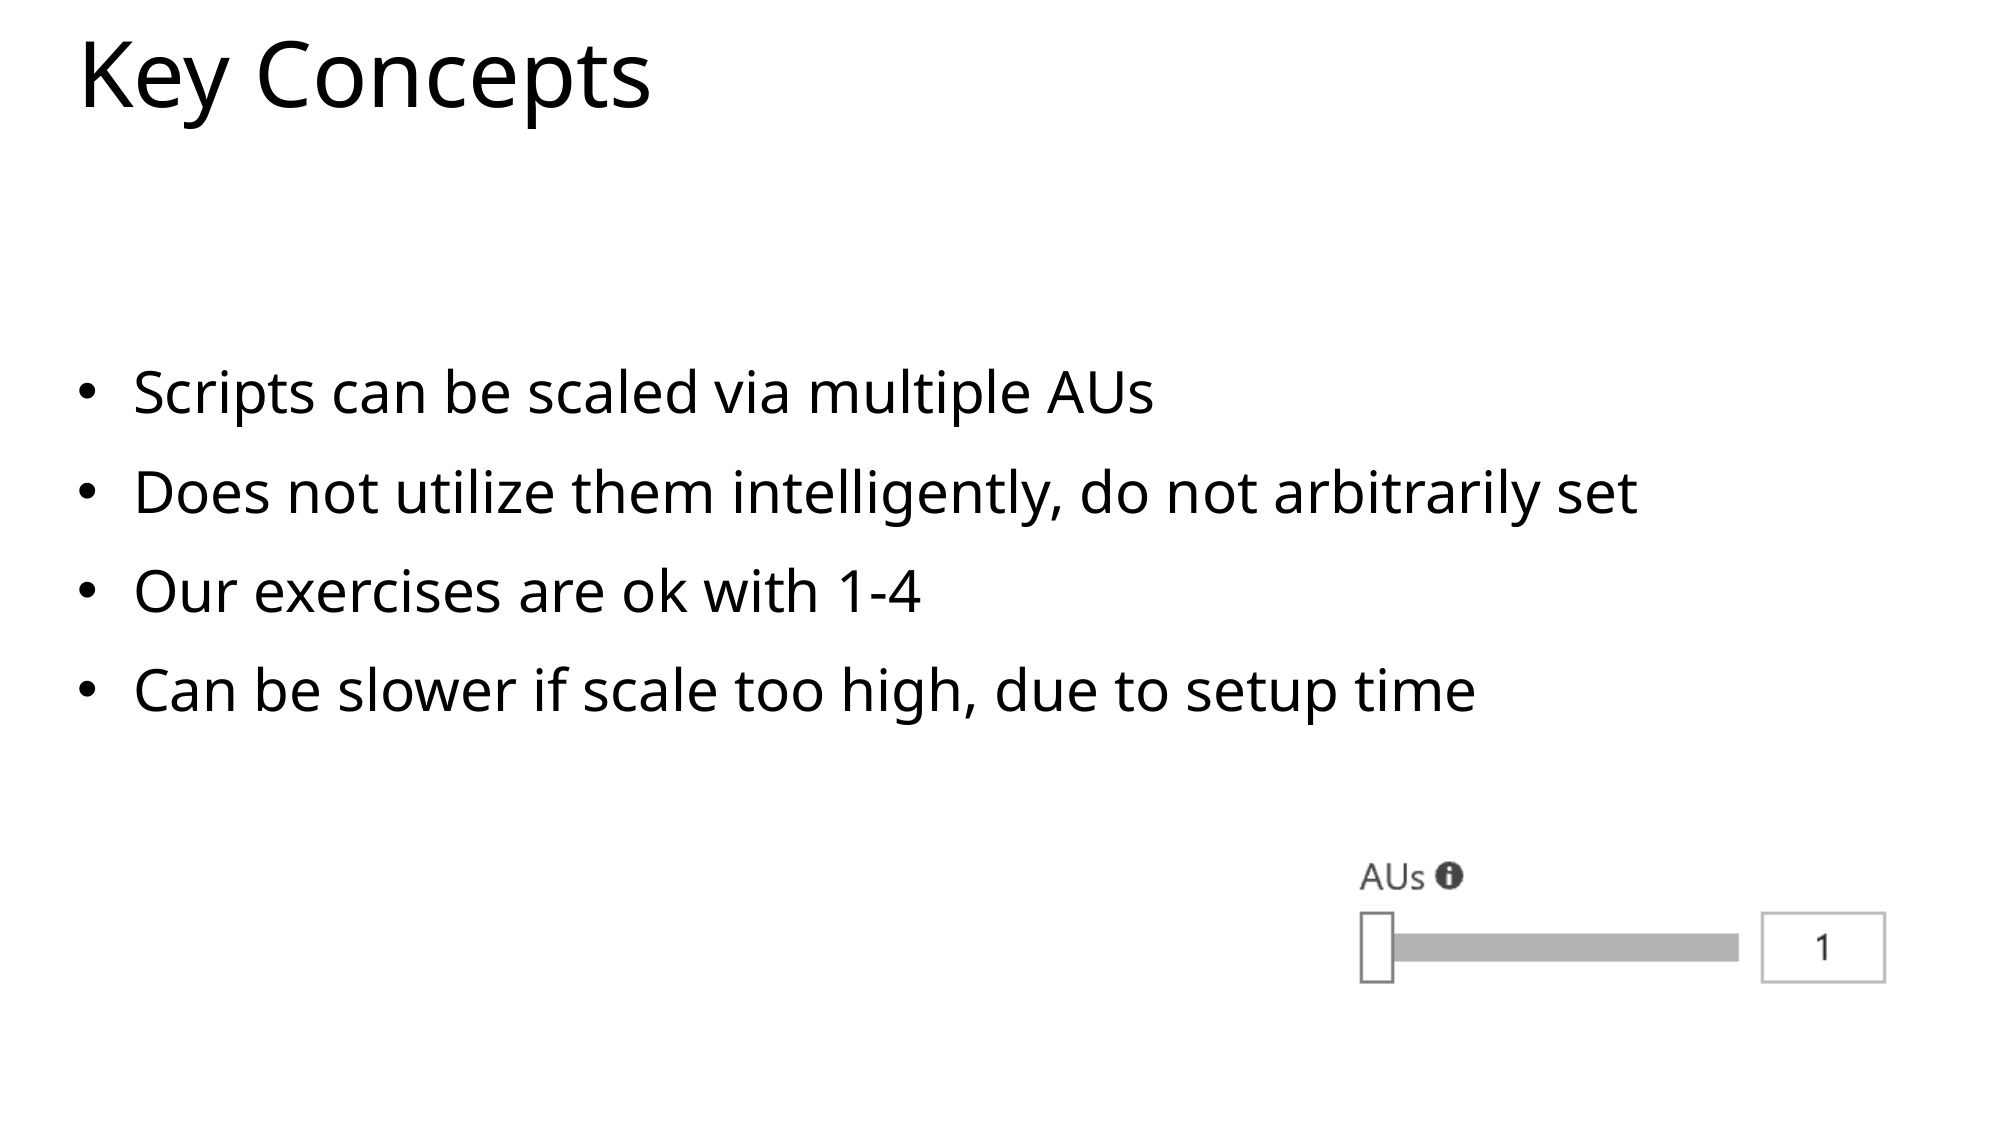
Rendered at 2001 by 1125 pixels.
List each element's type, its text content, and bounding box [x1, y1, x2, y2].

list Scripts can be scaled via multiple AUs Does not utilize them intelligently, do not arbitrarily set Our exercises are ok with 1-4 Can be slower if scale too high, due to setup time [62, 149, 1953, 1096]
title Key Concepts [62, 29, 1953, 149]
picture [1346, 839, 1899, 1013]
